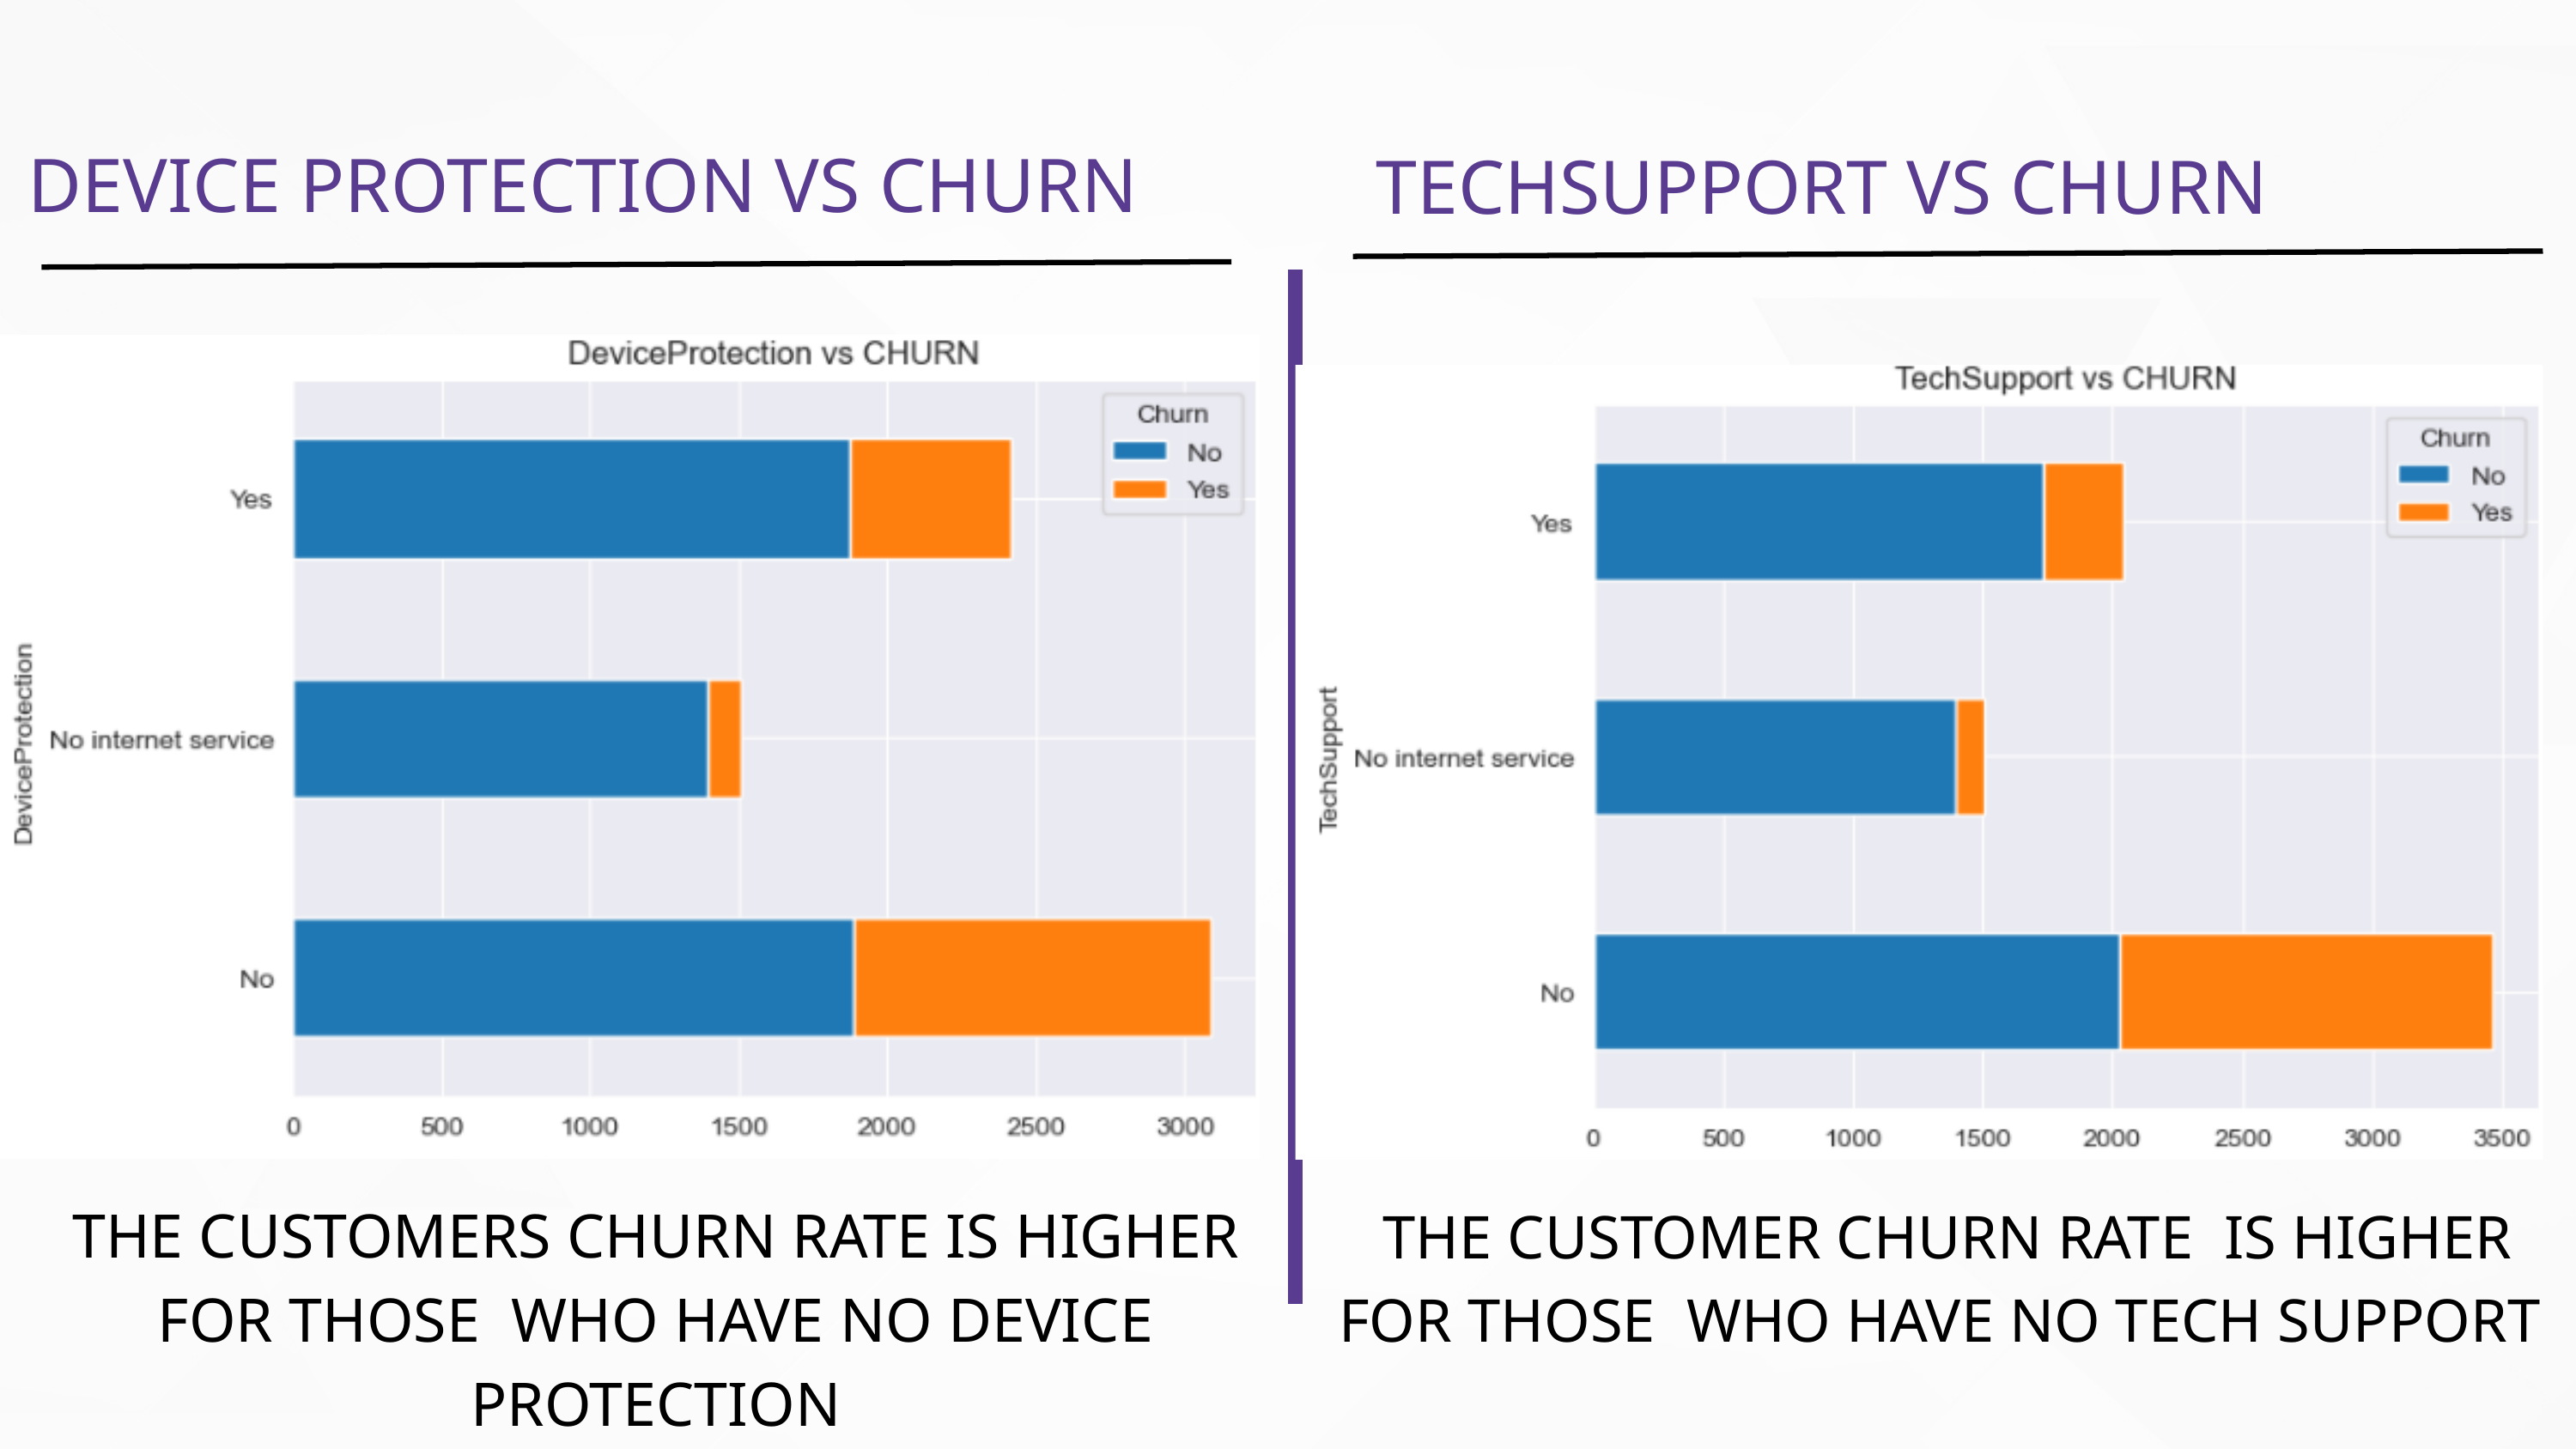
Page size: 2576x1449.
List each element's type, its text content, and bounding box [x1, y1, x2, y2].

text_box THE CUSTOMER CHURN RATE IS HIGHER FOR THOSE WHO HAVE NO TECH SUPPORT [1327, 1188, 2568, 1354]
text_box [0, 0, 2576, 1449]
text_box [1287, 270, 1303, 1304]
text_box TECHSUPPORT VS CHURN [1376, 125, 2520, 229]
text_box [1306, 365, 2543, 1160]
text_box DEVICE PROTECTION VS CHURN [27, 124, 1303, 228]
text_box THE CUSTOMERS CHURN RATE IS HIGHER FOR THOSE WHO HAVE NO DEVICE PROTECTION [24, 1185, 1288, 1438]
text_box [0, 335, 1261, 1160]
